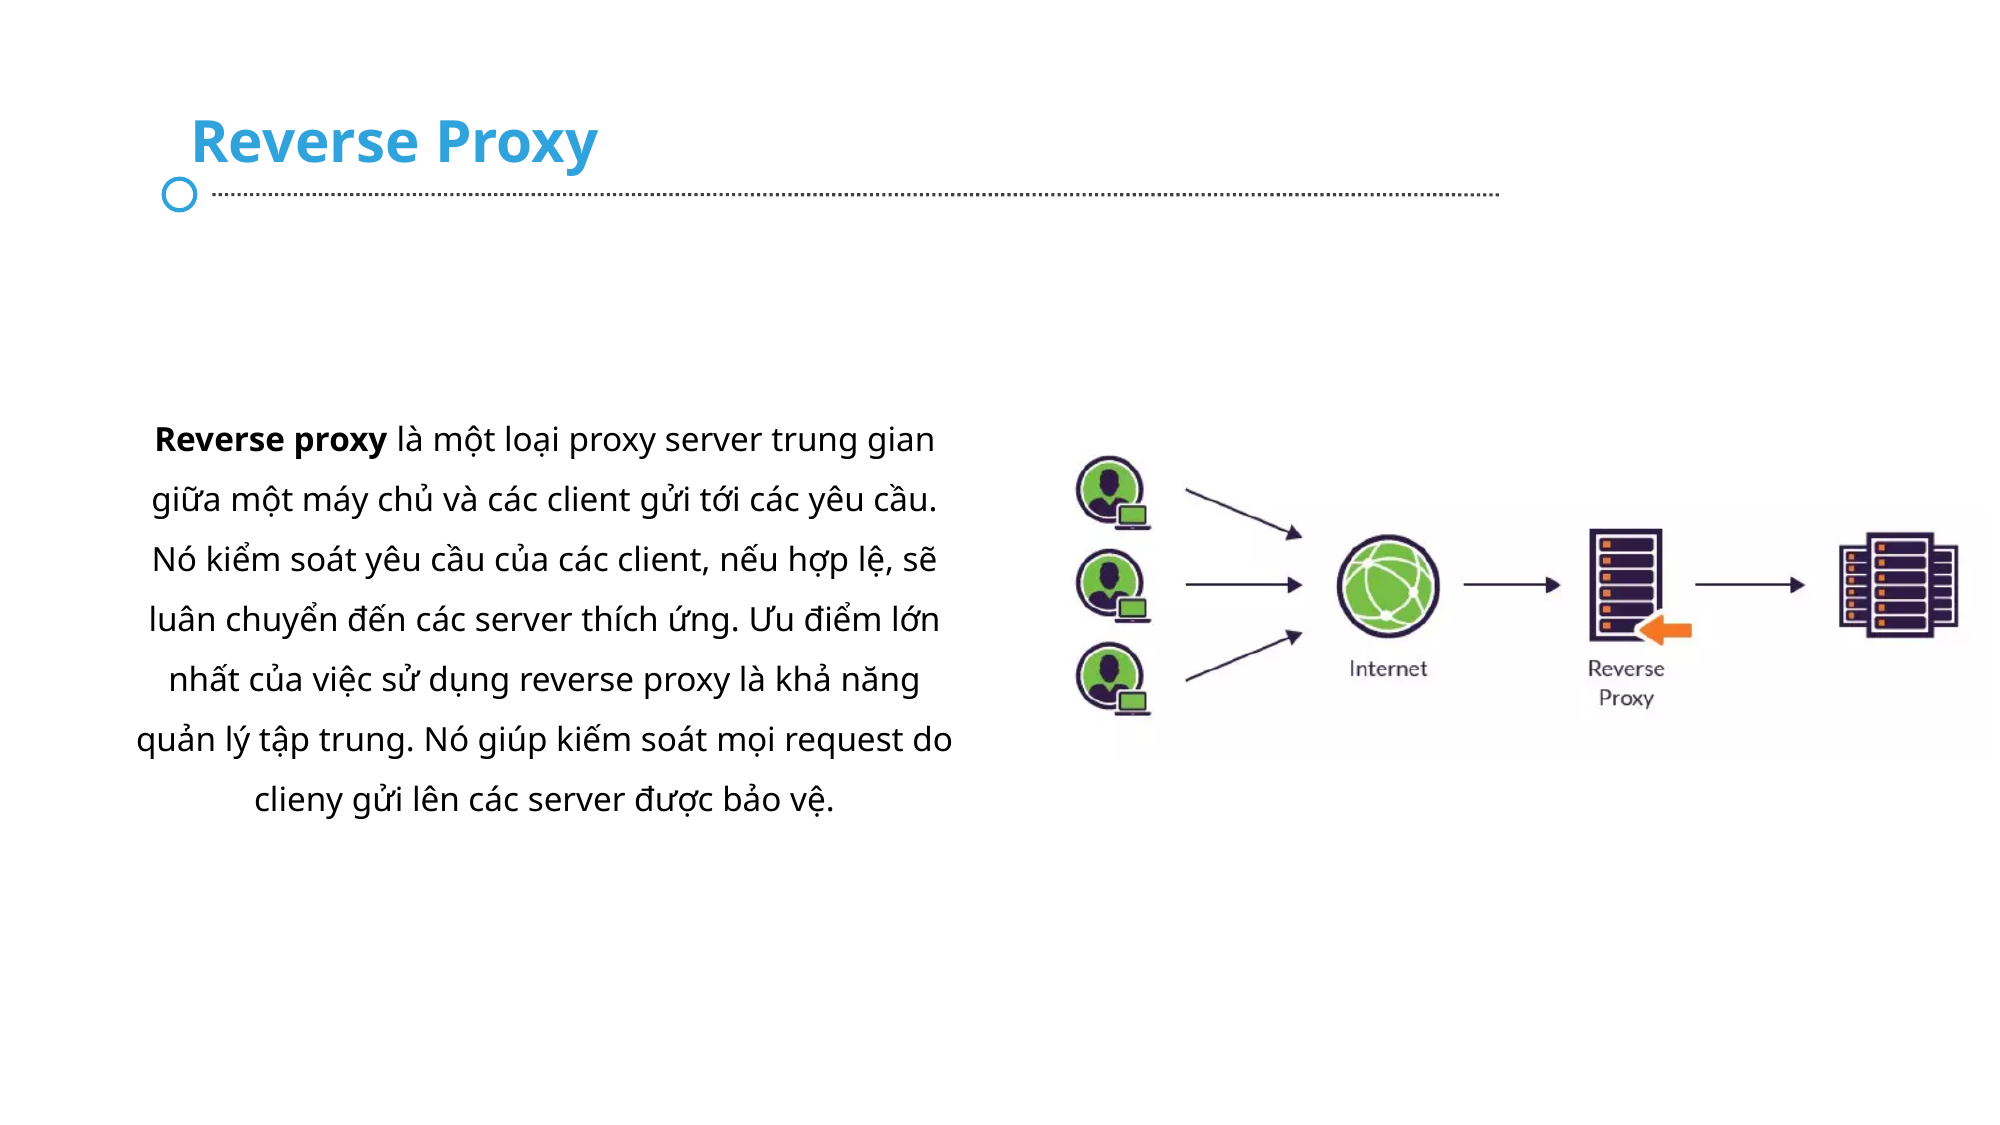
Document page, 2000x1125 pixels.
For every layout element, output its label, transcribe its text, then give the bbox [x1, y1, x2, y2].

text_box [161, 176, 198, 213]
picture [1011, 409, 1987, 761]
text_box Reverse proxy là một loại proxy server trung gian giữa một máy chủ và các client gửi tới các yêu cầu. Nó kiểm soát yêu cầu của các client, nếu hợp lệ, sẽ luân chuyển đến các server thích ứng. Ưu điểm lớn nhất của việc sử dụng reverse proxy là khả năng quản lý tập trung. Nó giúp kiếm soát mọi request do clieny gửi lên các server được bảo vệ. [115, 391, 975, 1029]
text_box Reverse Proxy [175, 96, 615, 182]
